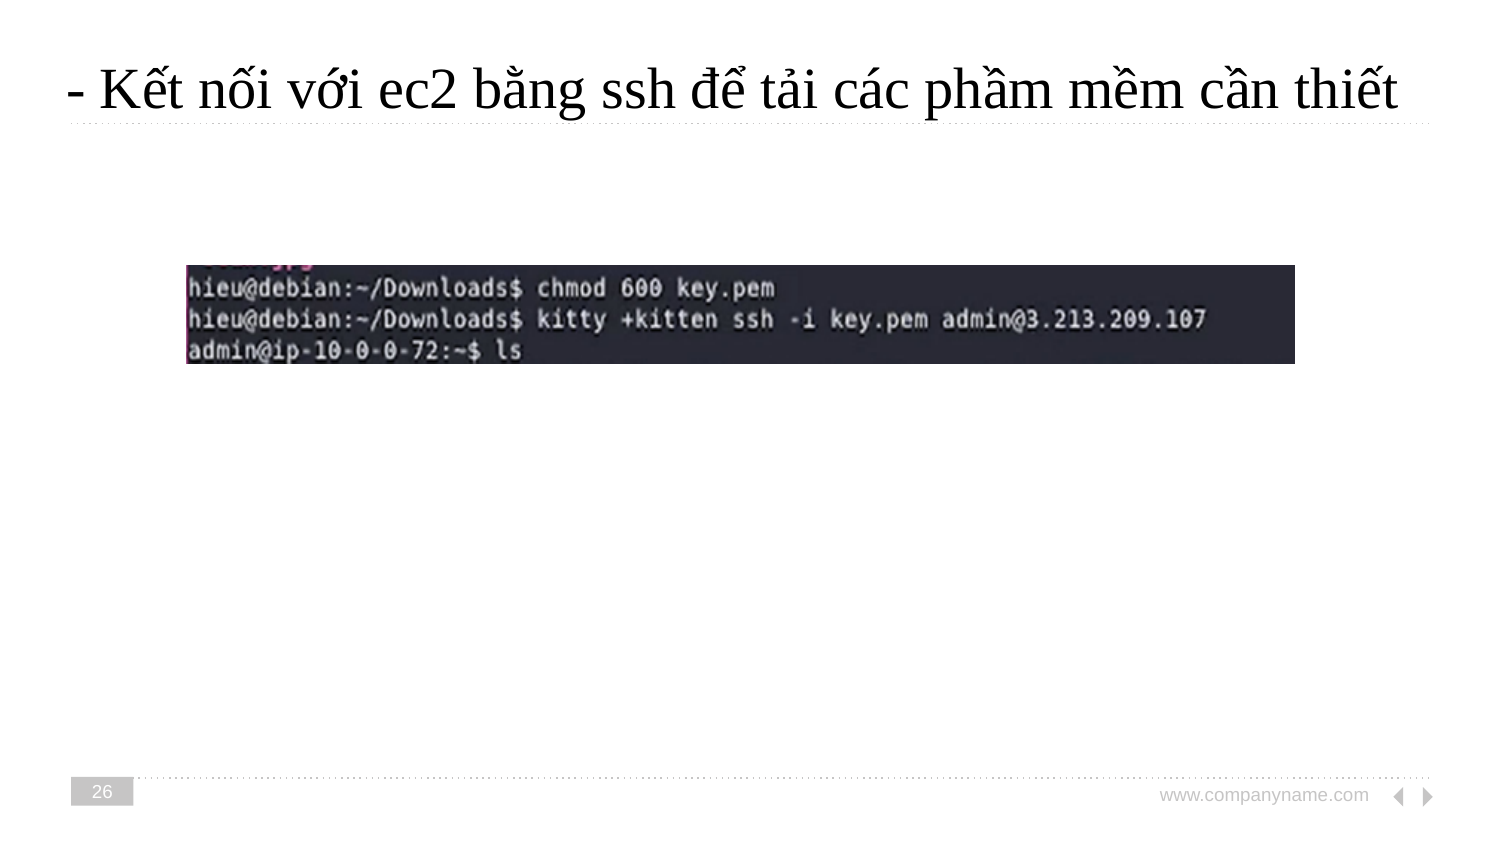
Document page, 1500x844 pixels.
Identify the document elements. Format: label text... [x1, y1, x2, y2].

slide_number 26 [71, 776, 134, 806]
picture [185, 264, 1295, 364]
title - Kết nối với ec2 bằng ssh để tải các phầm mềm cần thiết [51, 35, 1449, 112]
